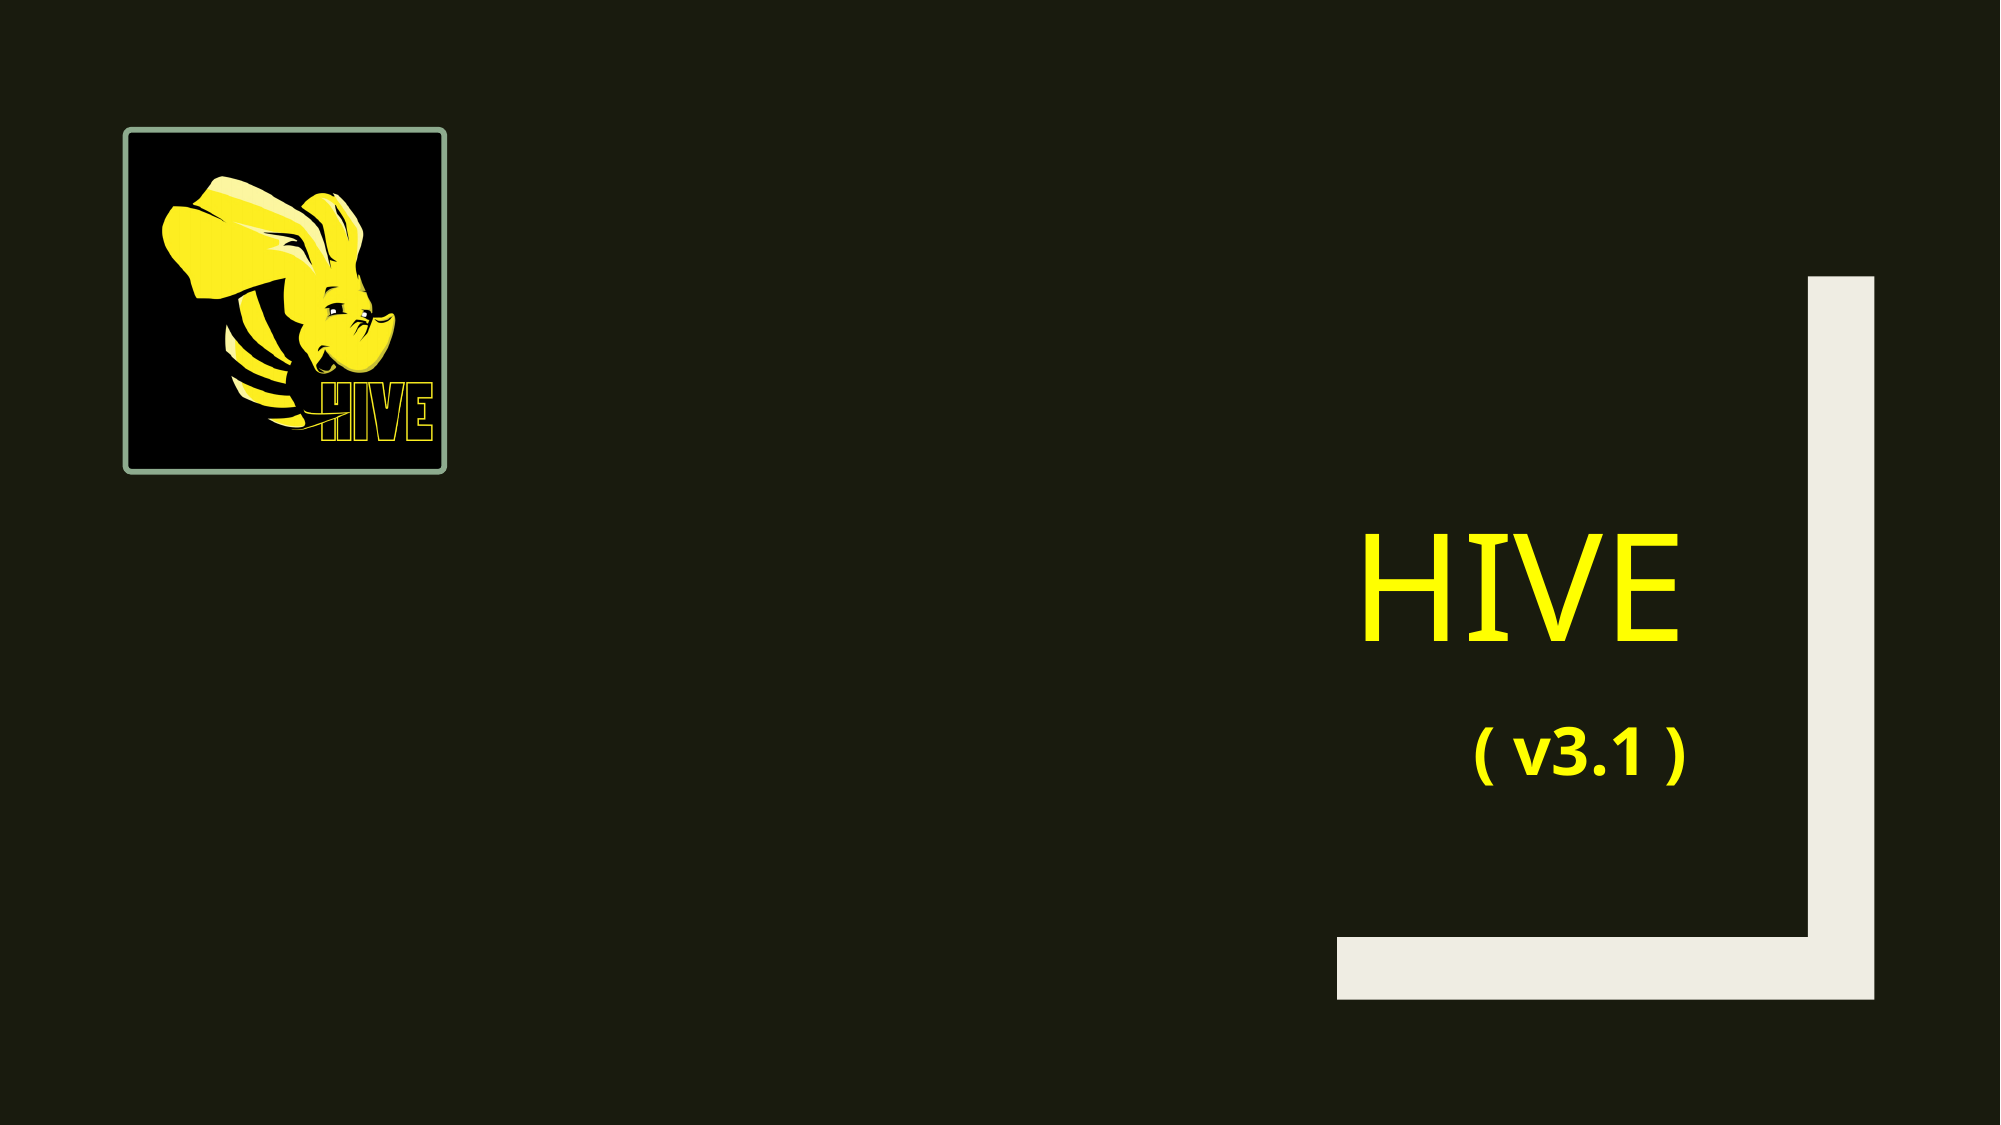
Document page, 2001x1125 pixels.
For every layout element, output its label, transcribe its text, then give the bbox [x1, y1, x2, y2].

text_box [125, 129, 464, 472]
list ( v3.1 ) [125, 691, 1703, 880]
title HIVE [125, 213, 1703, 682]
